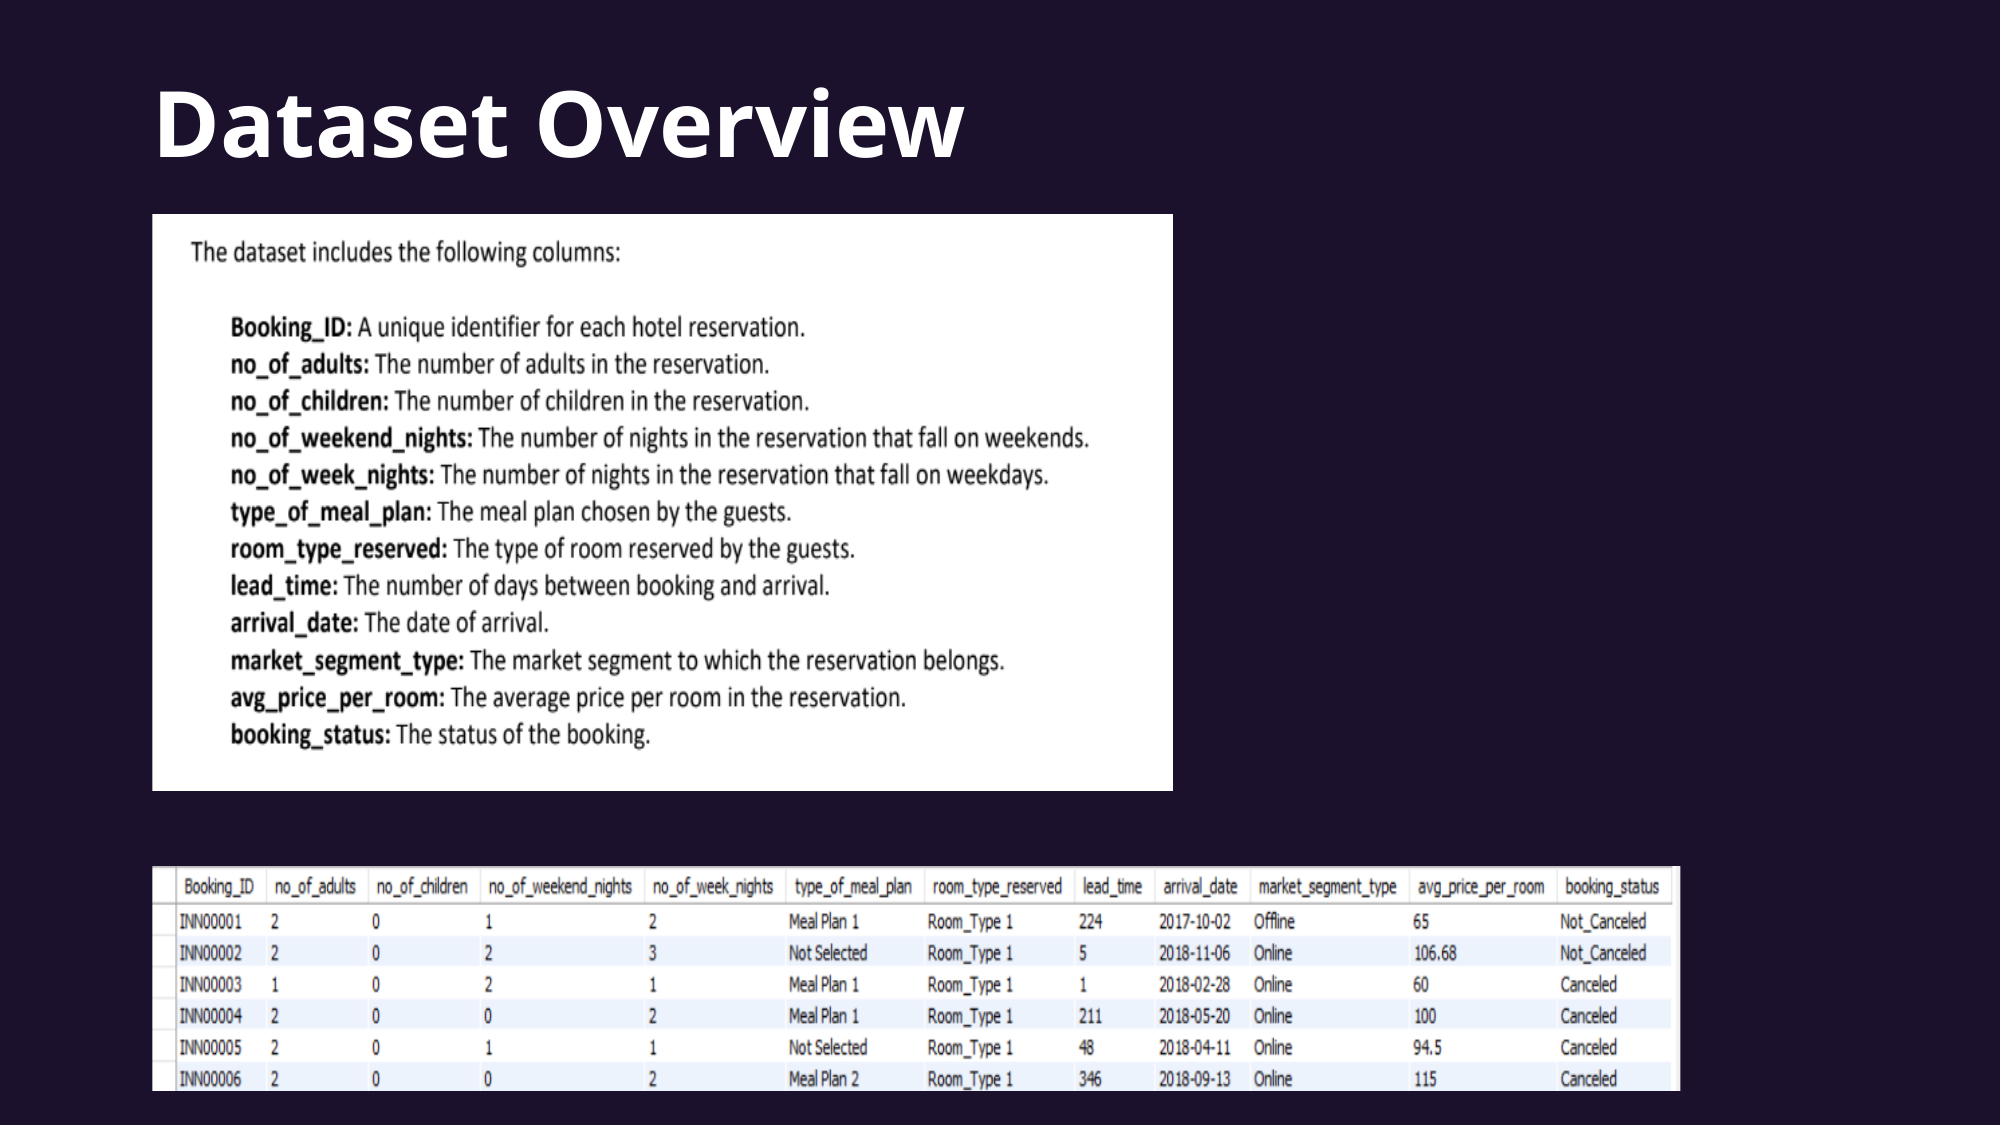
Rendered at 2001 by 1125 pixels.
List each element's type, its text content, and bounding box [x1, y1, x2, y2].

title Dataset Overview [137, 59, 1863, 196]
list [151, 214, 1174, 792]
picture [151, 866, 1681, 1091]
